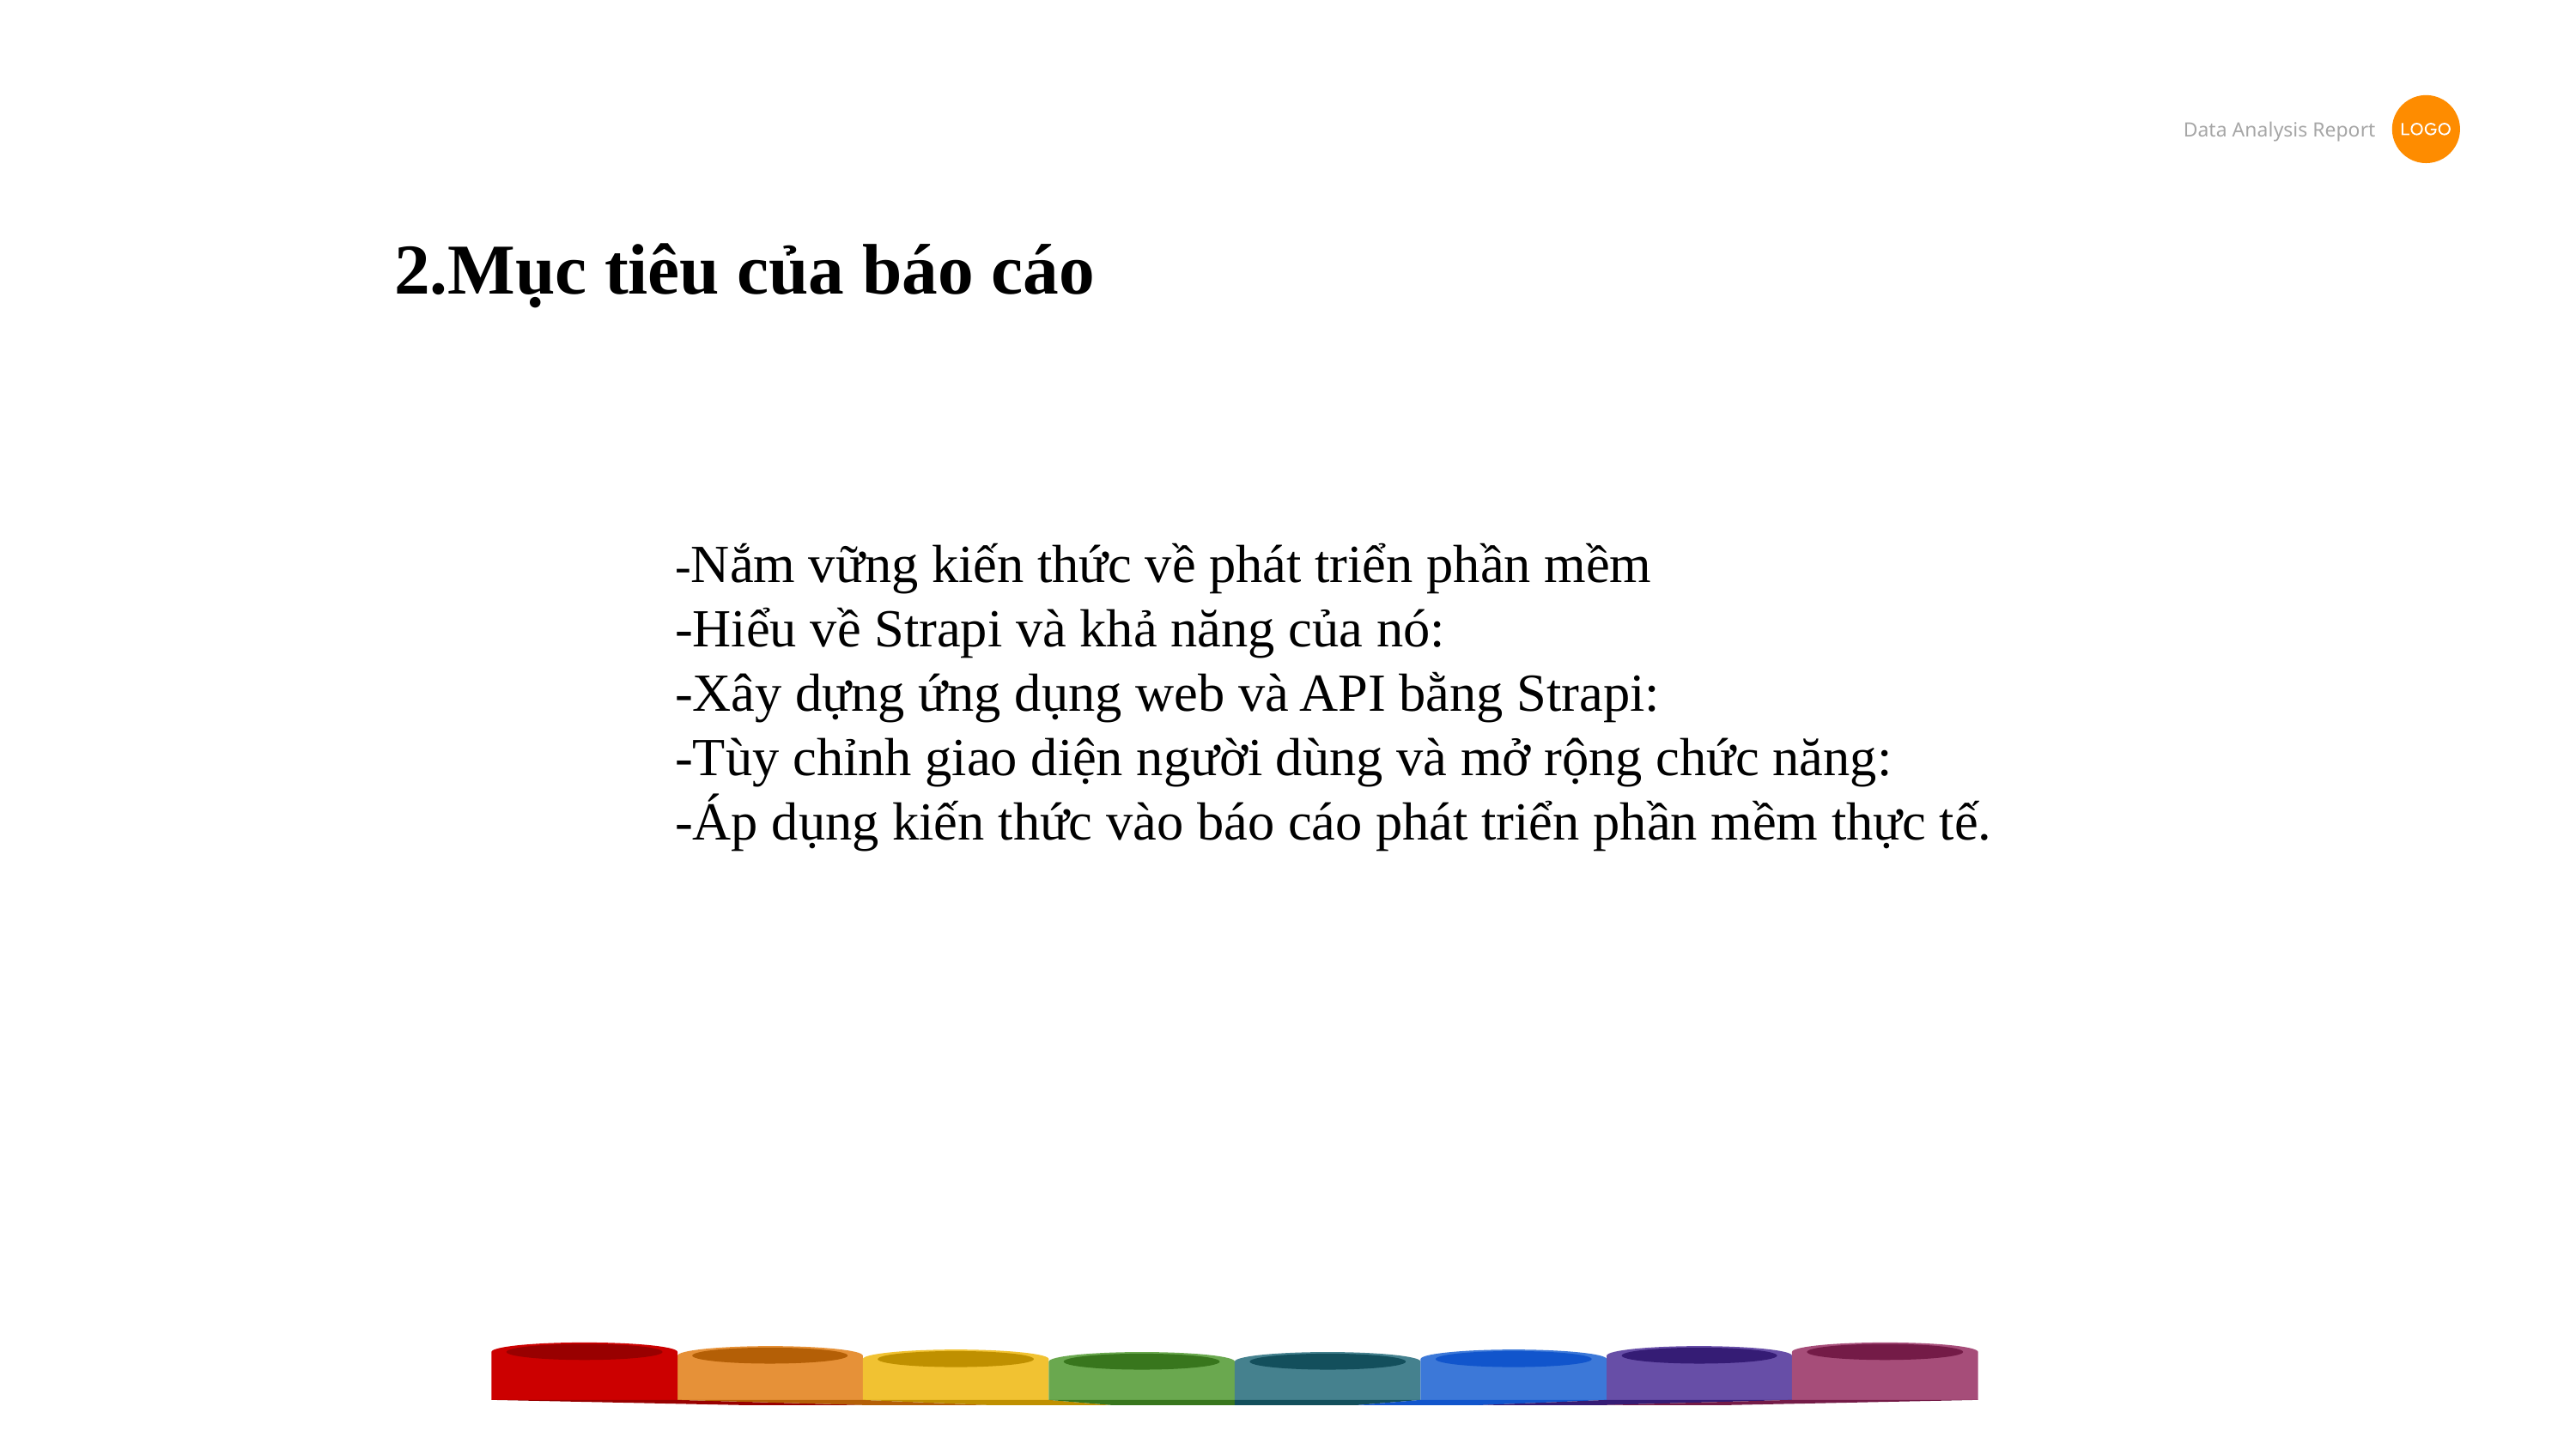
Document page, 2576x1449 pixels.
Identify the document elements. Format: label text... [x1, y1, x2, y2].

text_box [491, 1342, 1978, 1405]
text_box 2.Mục tiêu của báo cáo [284, 215, 1109, 315]
text_box -Nắm vững kiến thức về phát triển phần mềm -Hiểu về Strapi và khả năng của nó: -Xây dựng ứng dụng web và API bằng Strapi: -Tùy chỉnh giao diện người dùng và mở rộng chức năng: -Áp dụng kiến thức vào báo cáo phát triển phần mềm thực tế. [662, 522, 2105, 1011]
